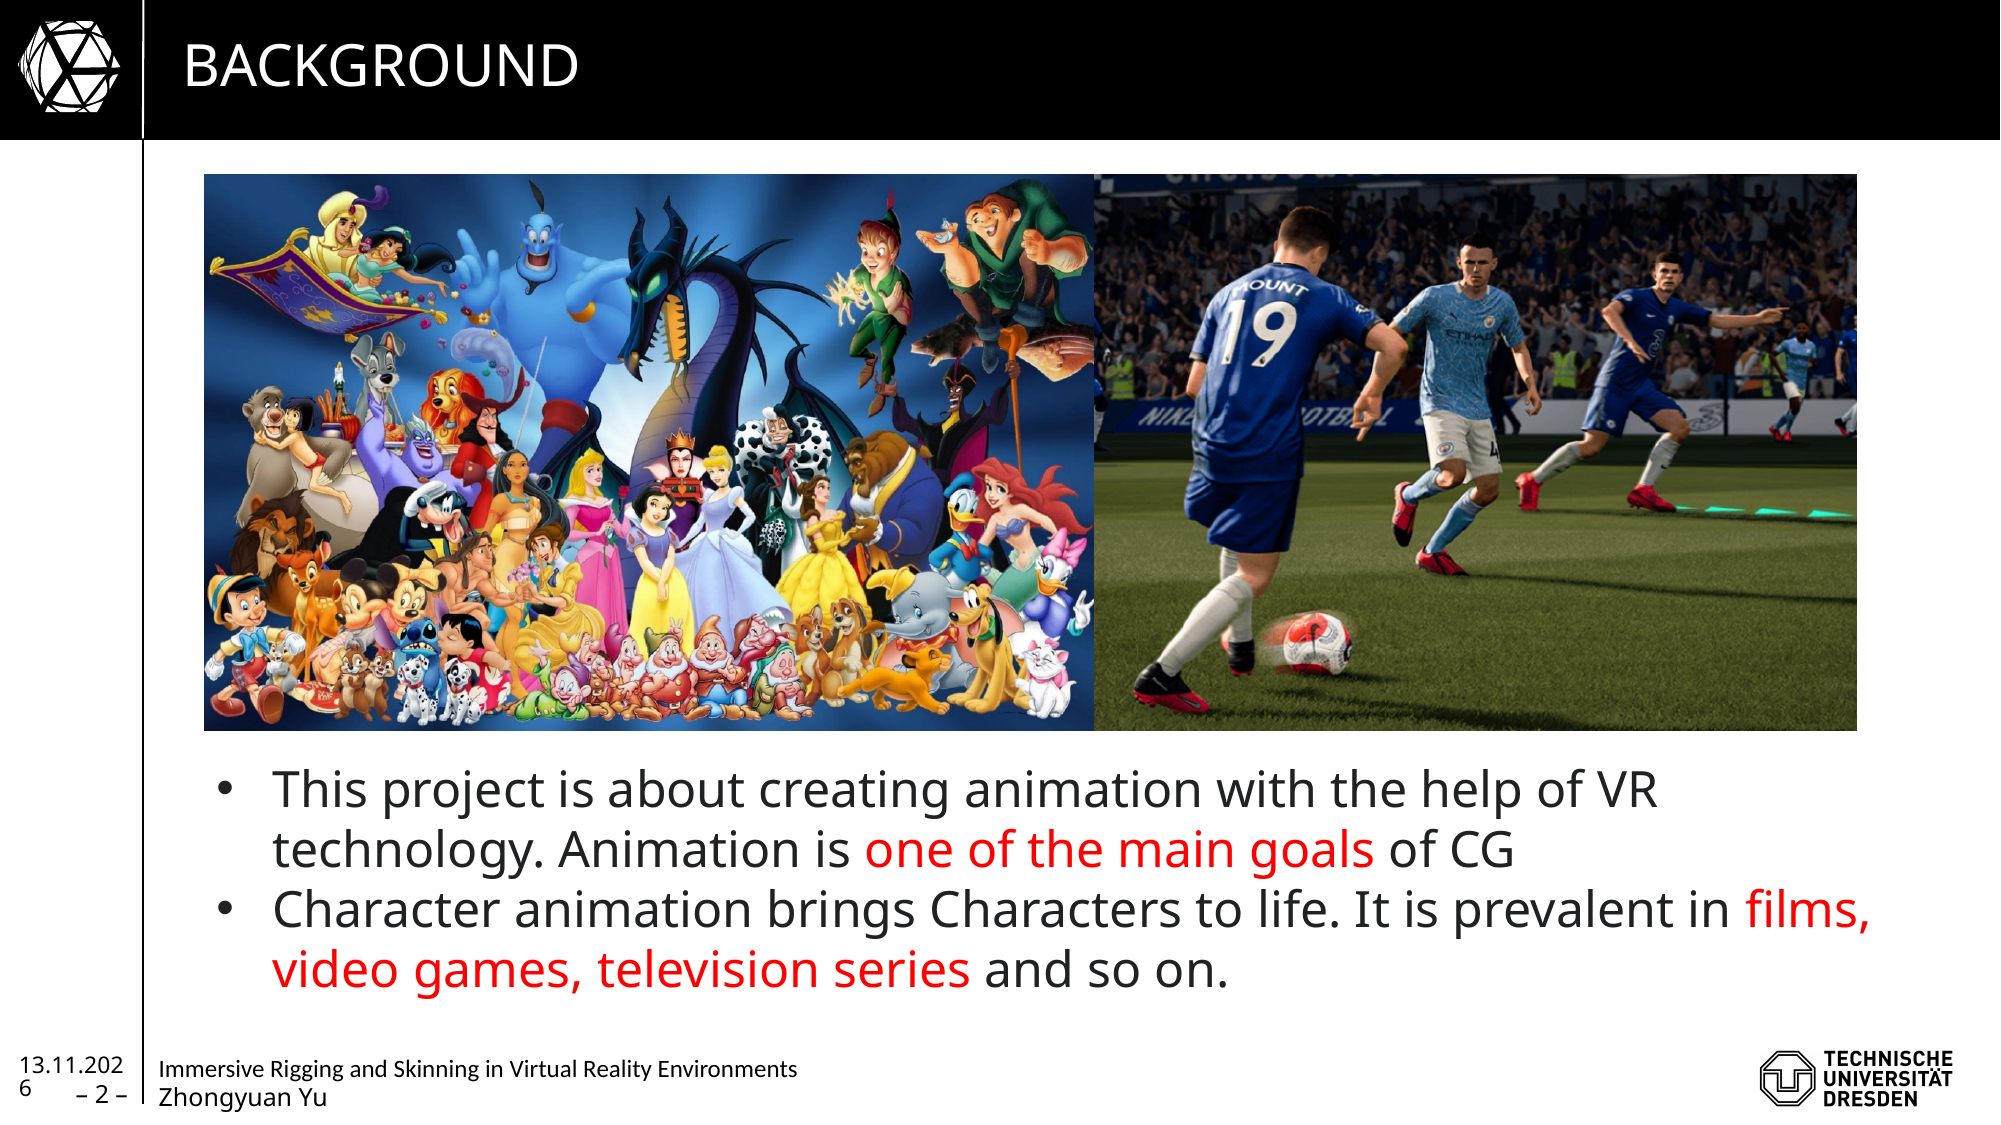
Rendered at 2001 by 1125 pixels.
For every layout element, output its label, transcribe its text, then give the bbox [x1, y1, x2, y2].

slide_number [3, 1040, 152, 1092]
title background [167, 28, 1946, 122]
picture [204, 174, 1857, 732]
picture [1759, 1050, 1953, 1107]
text_box This project is about creating animation with the help of VR technology. Animation is one of the main goals of CG Character animation brings Characters to life. It is prevalent in films, video games, television series and so on. [201, 750, 1912, 1006]
slide_number – 2 – [3, 1070, 143, 1121]
